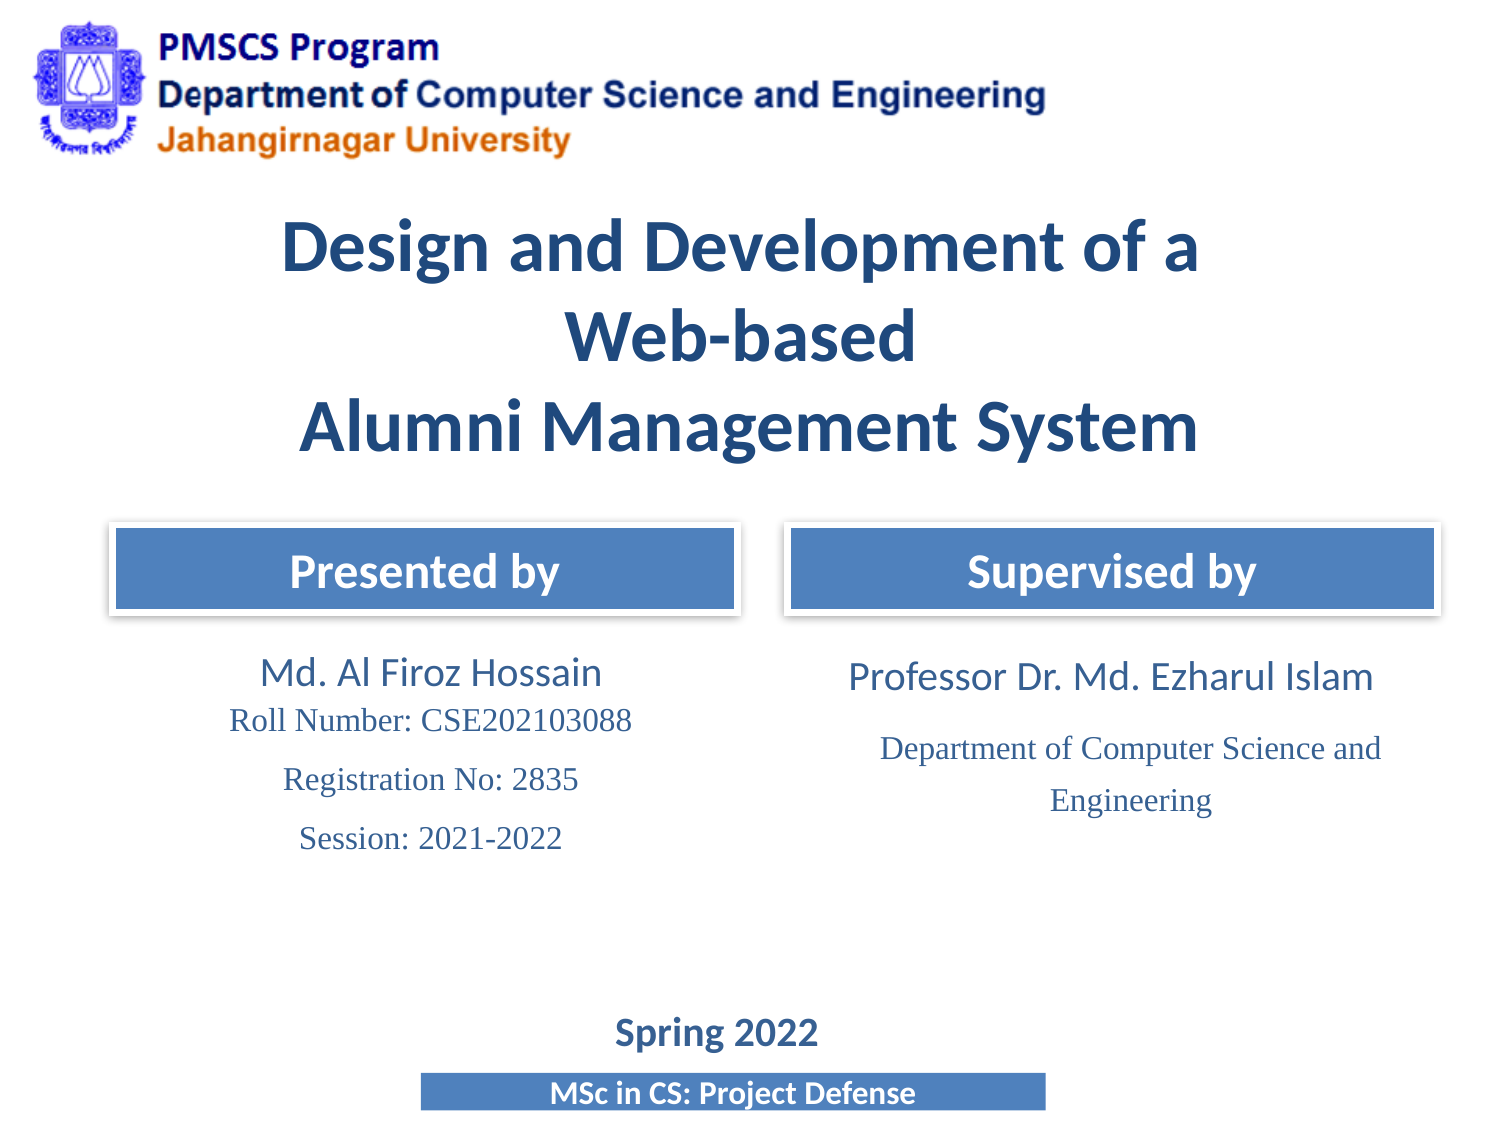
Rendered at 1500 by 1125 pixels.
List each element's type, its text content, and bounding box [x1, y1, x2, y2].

picture [0, 0, 1086, 180]
subtitle Md. Al Firoz Hossain Roll Number: CSE202103088 Registration No: 2835 Session: 2021-2022 [112, 637, 750, 1000]
title Design and Development of a Web-based Alumni Management System [112, 187, 1388, 475]
list Professor Dr. Md. Ezharul Islam Department of Computer Science and Engineering [787, 637, 1438, 1000]
